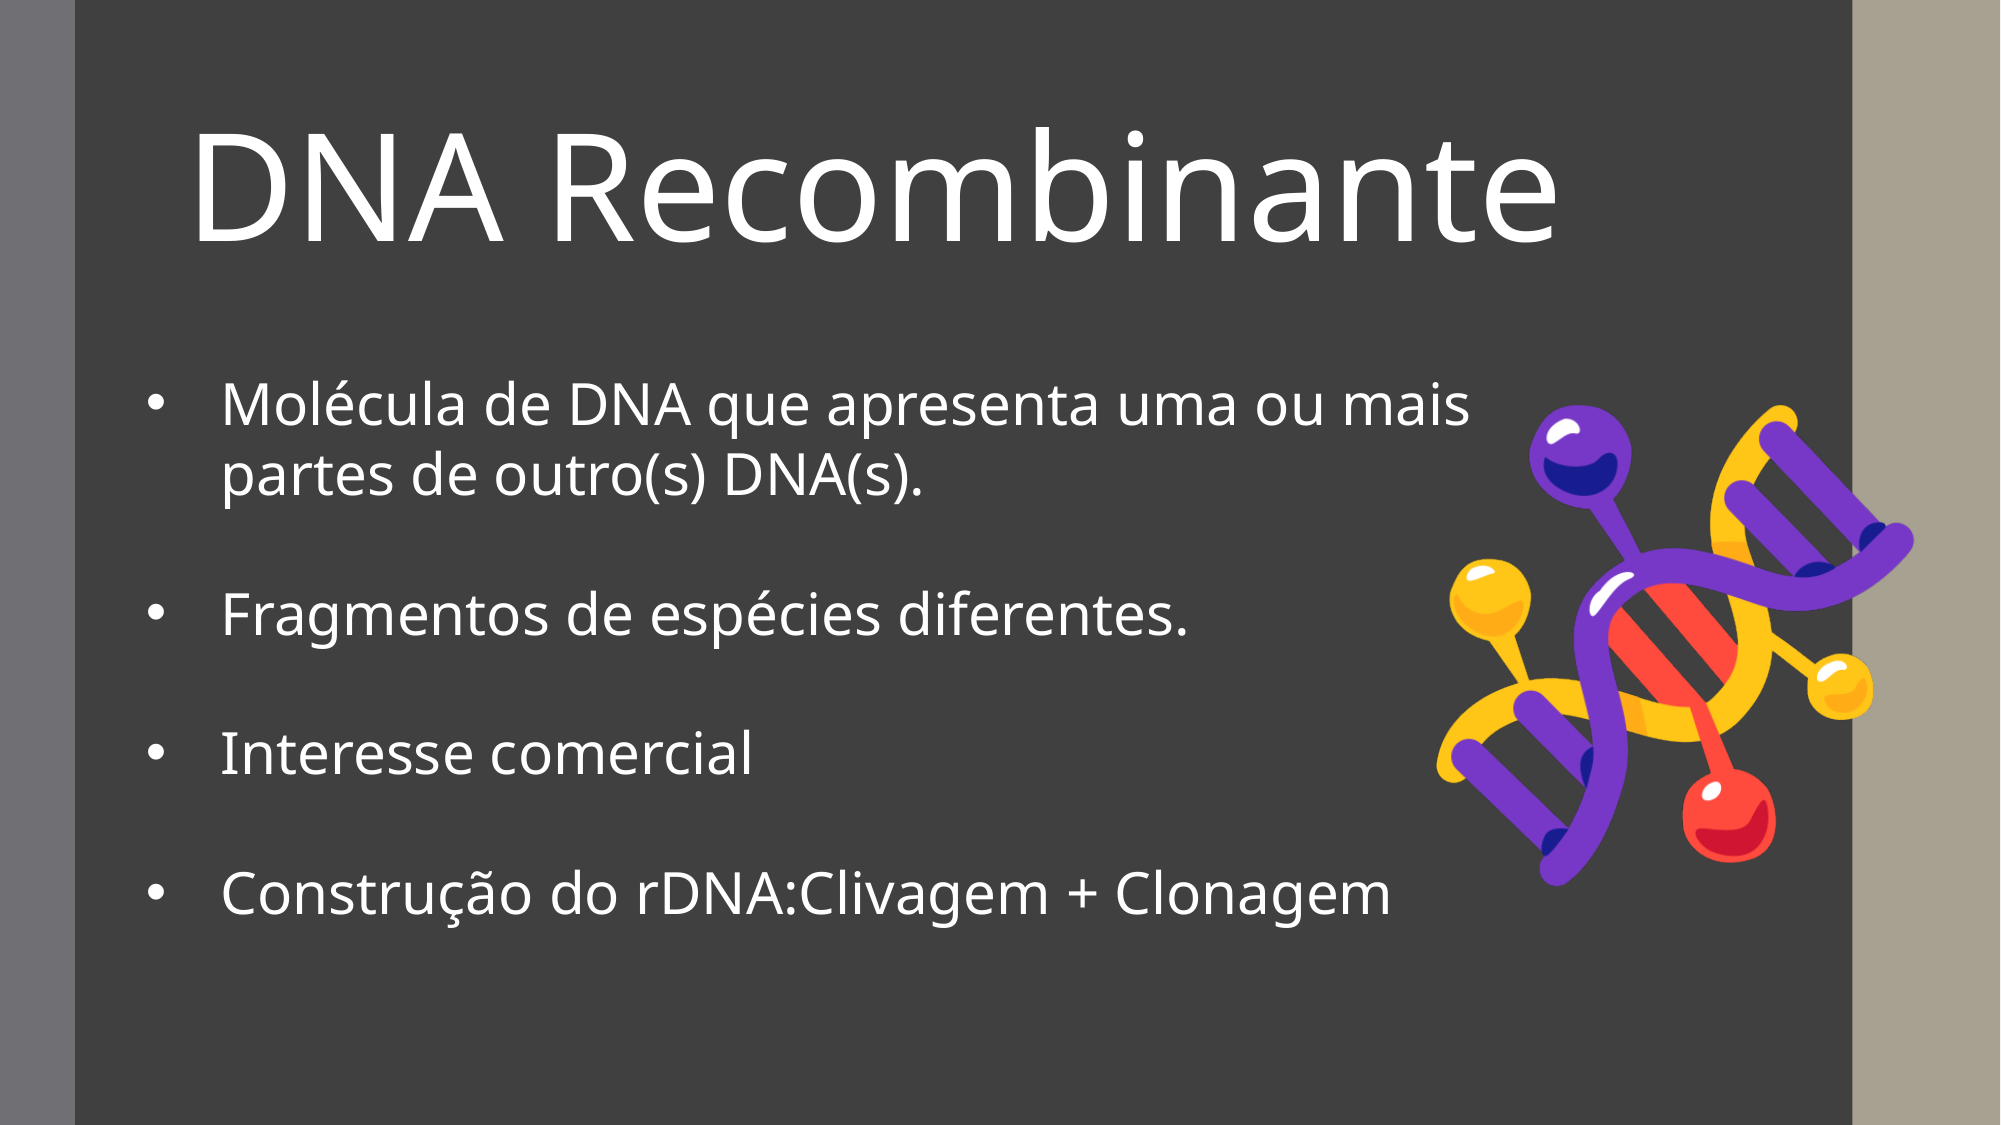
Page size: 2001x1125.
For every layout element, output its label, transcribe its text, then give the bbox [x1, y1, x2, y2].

picture [1411, 379, 1940, 913]
text_box Molécula de DNA que apresenta uma ou mais partes de outro(s) DNA(s). Fragmentos de espécies diferentes. Interesse comercial Construção do rDNA:Clivagem + Clonagem [130, 289, 1649, 979]
text_box DNA Recombinante [170, 84, 2000, 280]
